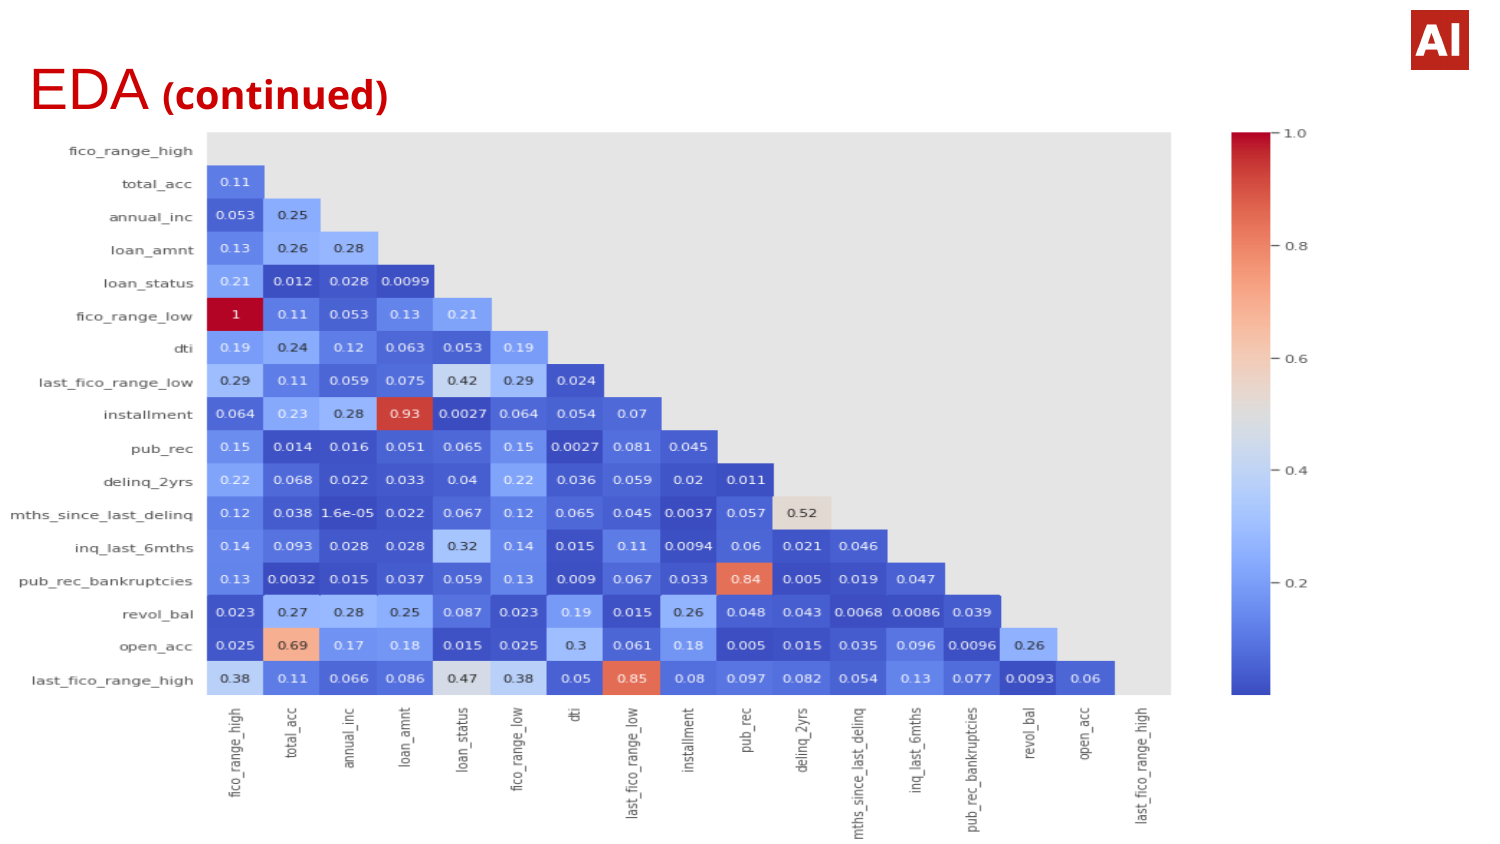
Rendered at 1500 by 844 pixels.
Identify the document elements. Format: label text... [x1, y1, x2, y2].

picture [0, 122, 1319, 844]
title EDA (continued) [14, 36, 1413, 131]
picture [1411, 10, 1469, 70]
